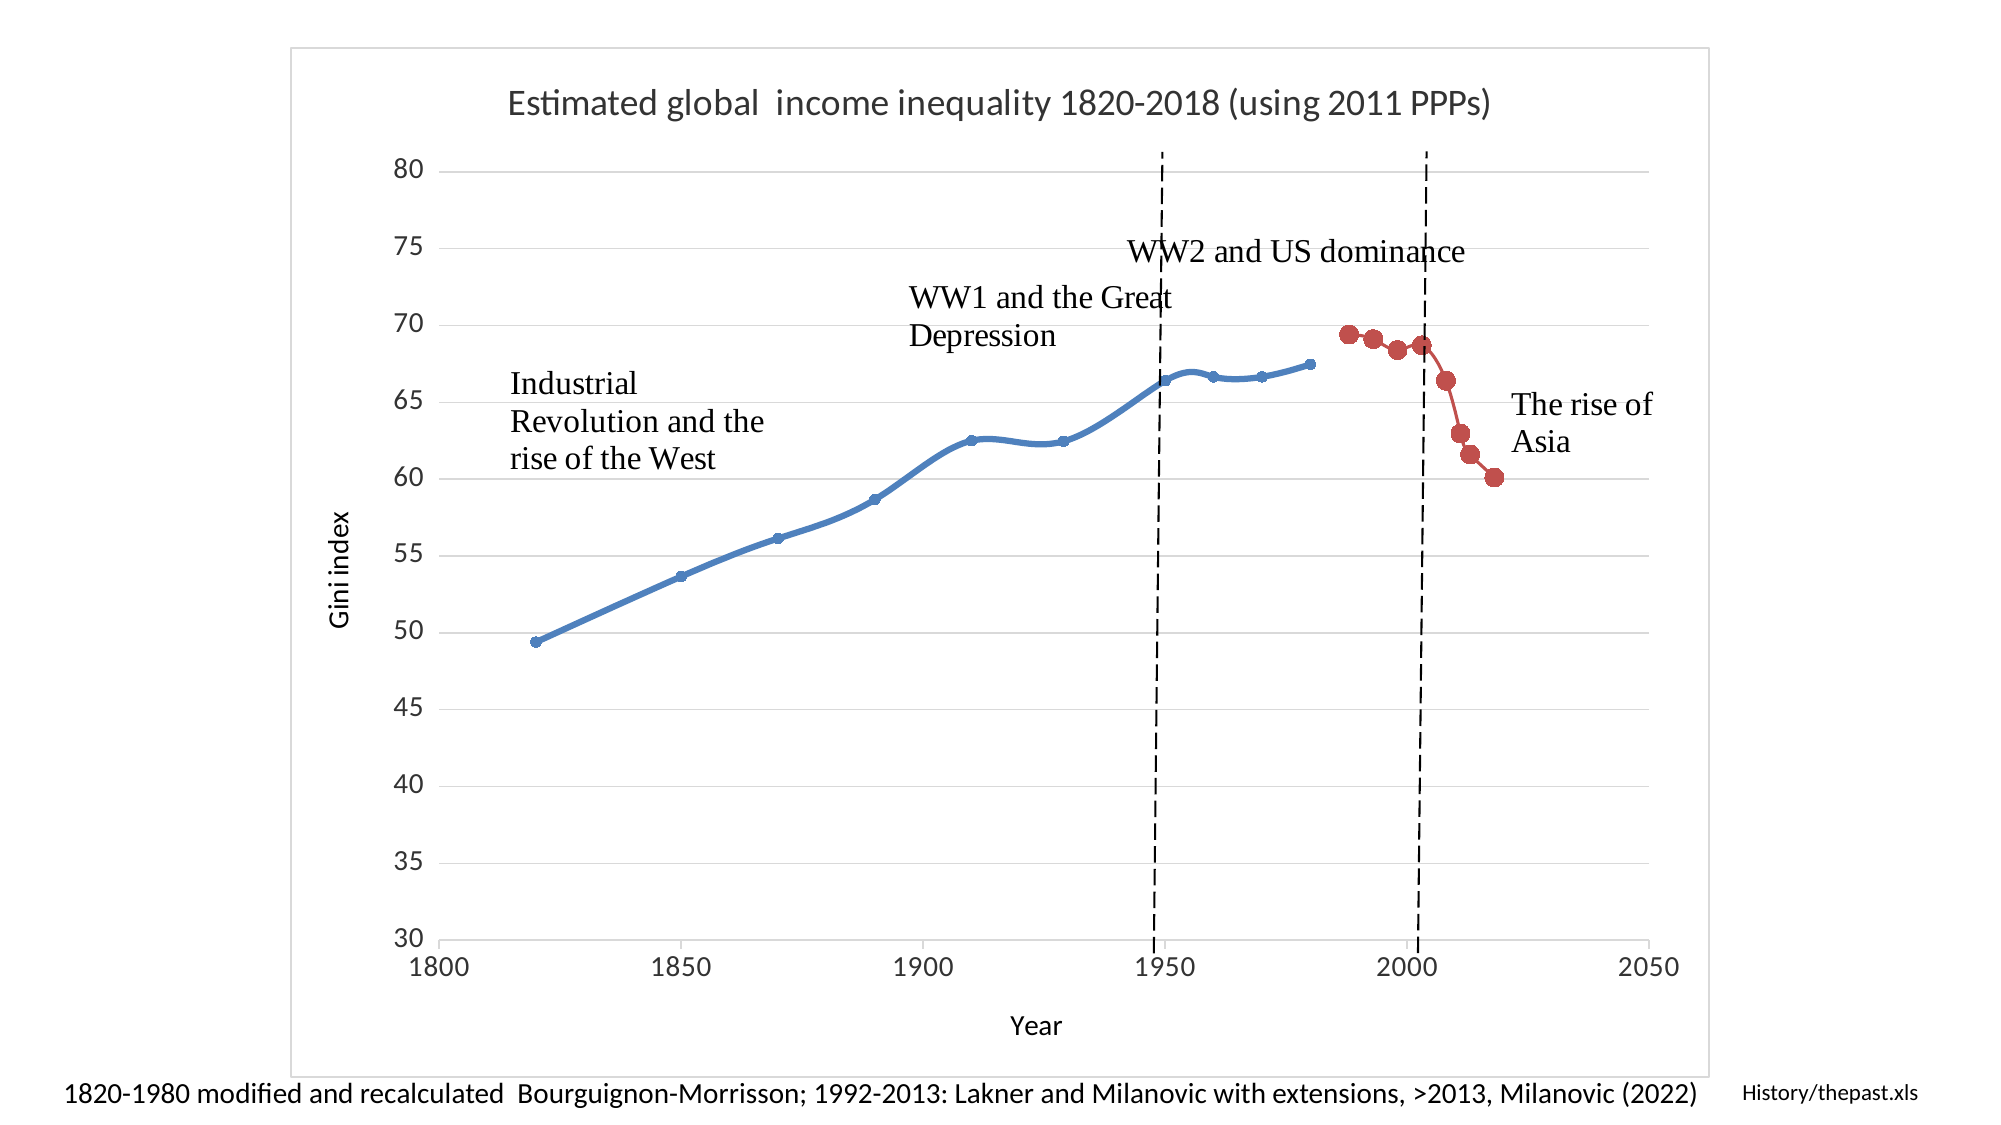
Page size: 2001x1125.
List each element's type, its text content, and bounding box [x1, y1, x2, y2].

chart [290, 47, 1710, 1078]
text_box History/thepast.xls [1727, 1070, 2000, 1113]
text_box 1820-1980 modified and recalculated Bourguignon-Morrisson; 1992-2013: Lakner and Milanovic with extensions, >2013, Milanovic (2022) [48, 1066, 1747, 1117]
